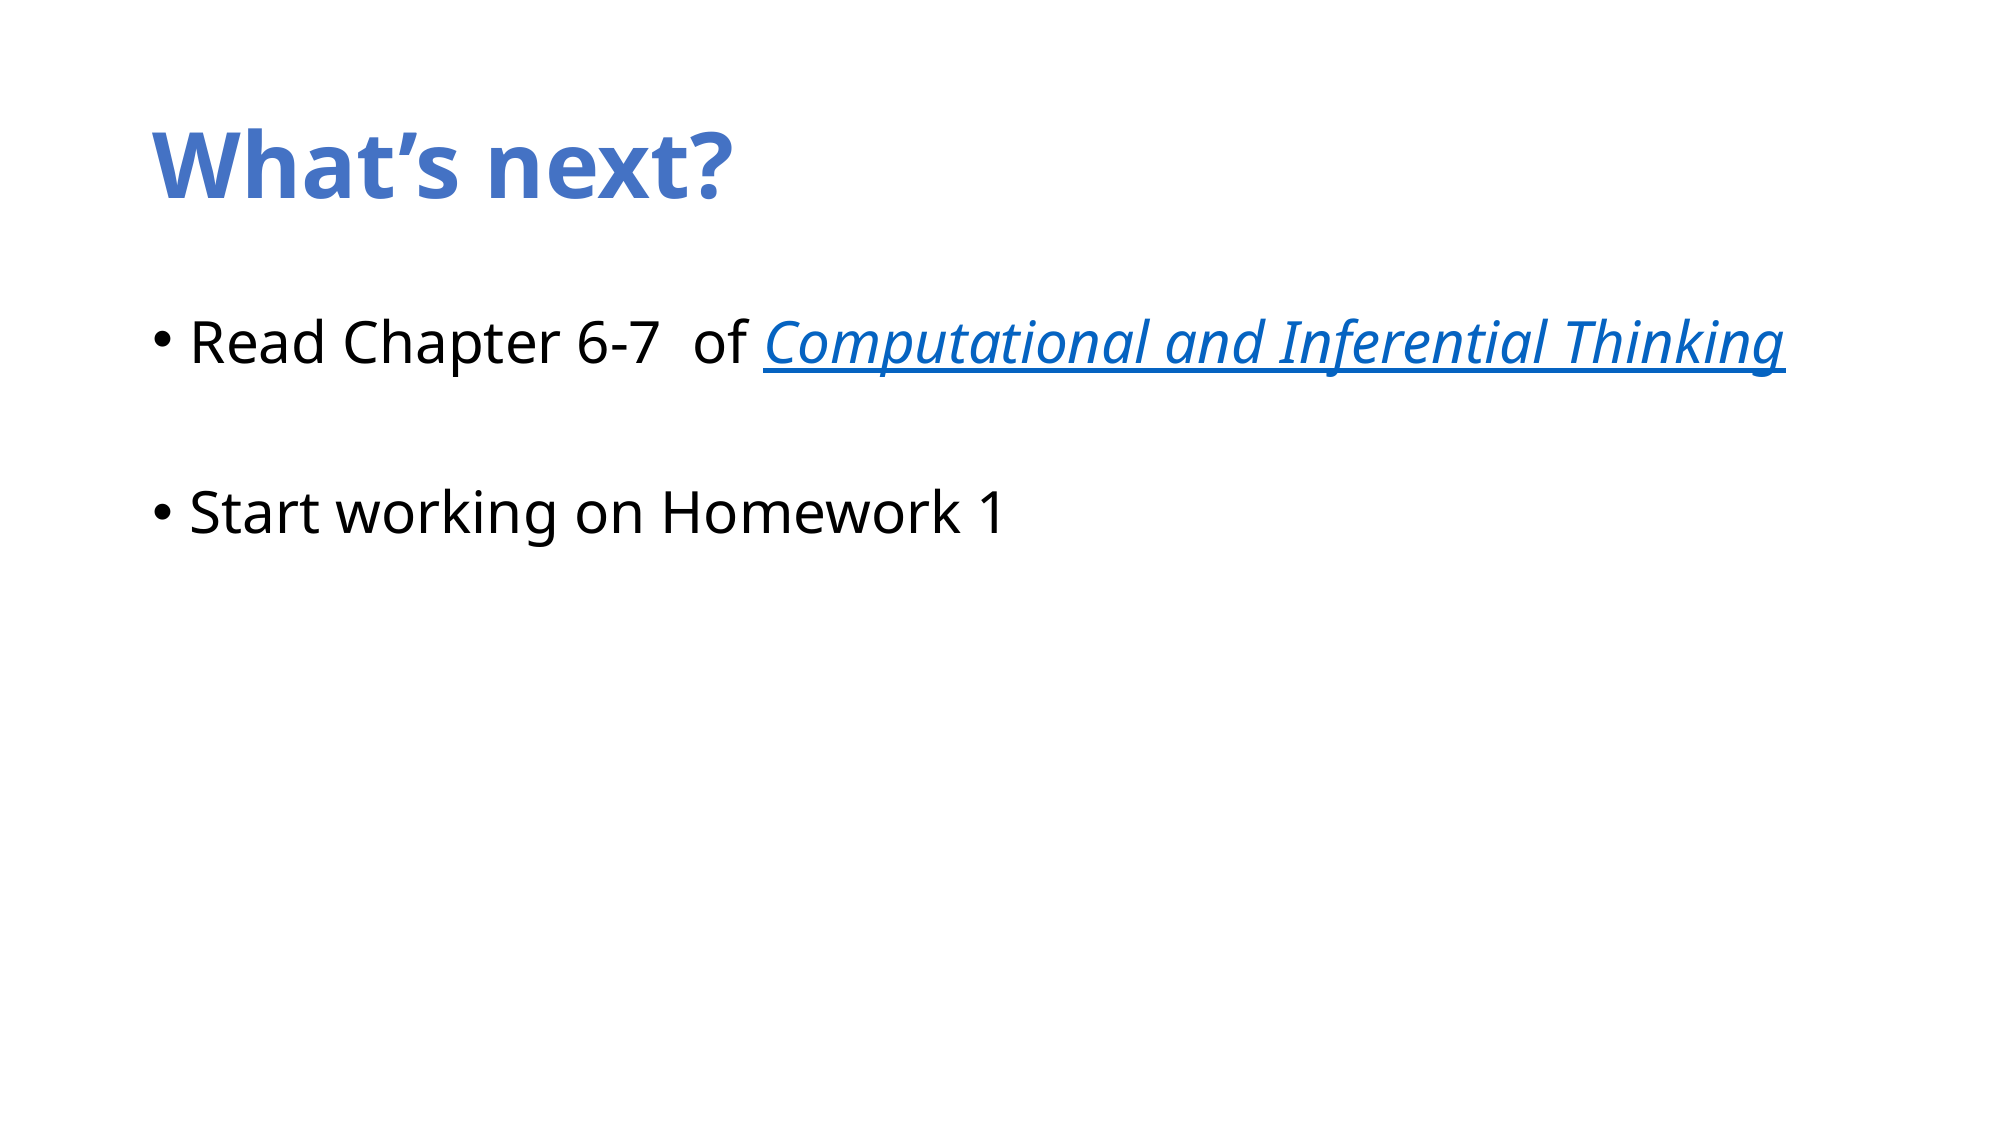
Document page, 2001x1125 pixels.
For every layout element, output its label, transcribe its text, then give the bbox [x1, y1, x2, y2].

list Read Chapter 6-7 of Computational and Inferential Thinking Start working on Homework 1 [137, 299, 1863, 1014]
title What’s next? [137, 59, 1863, 278]
